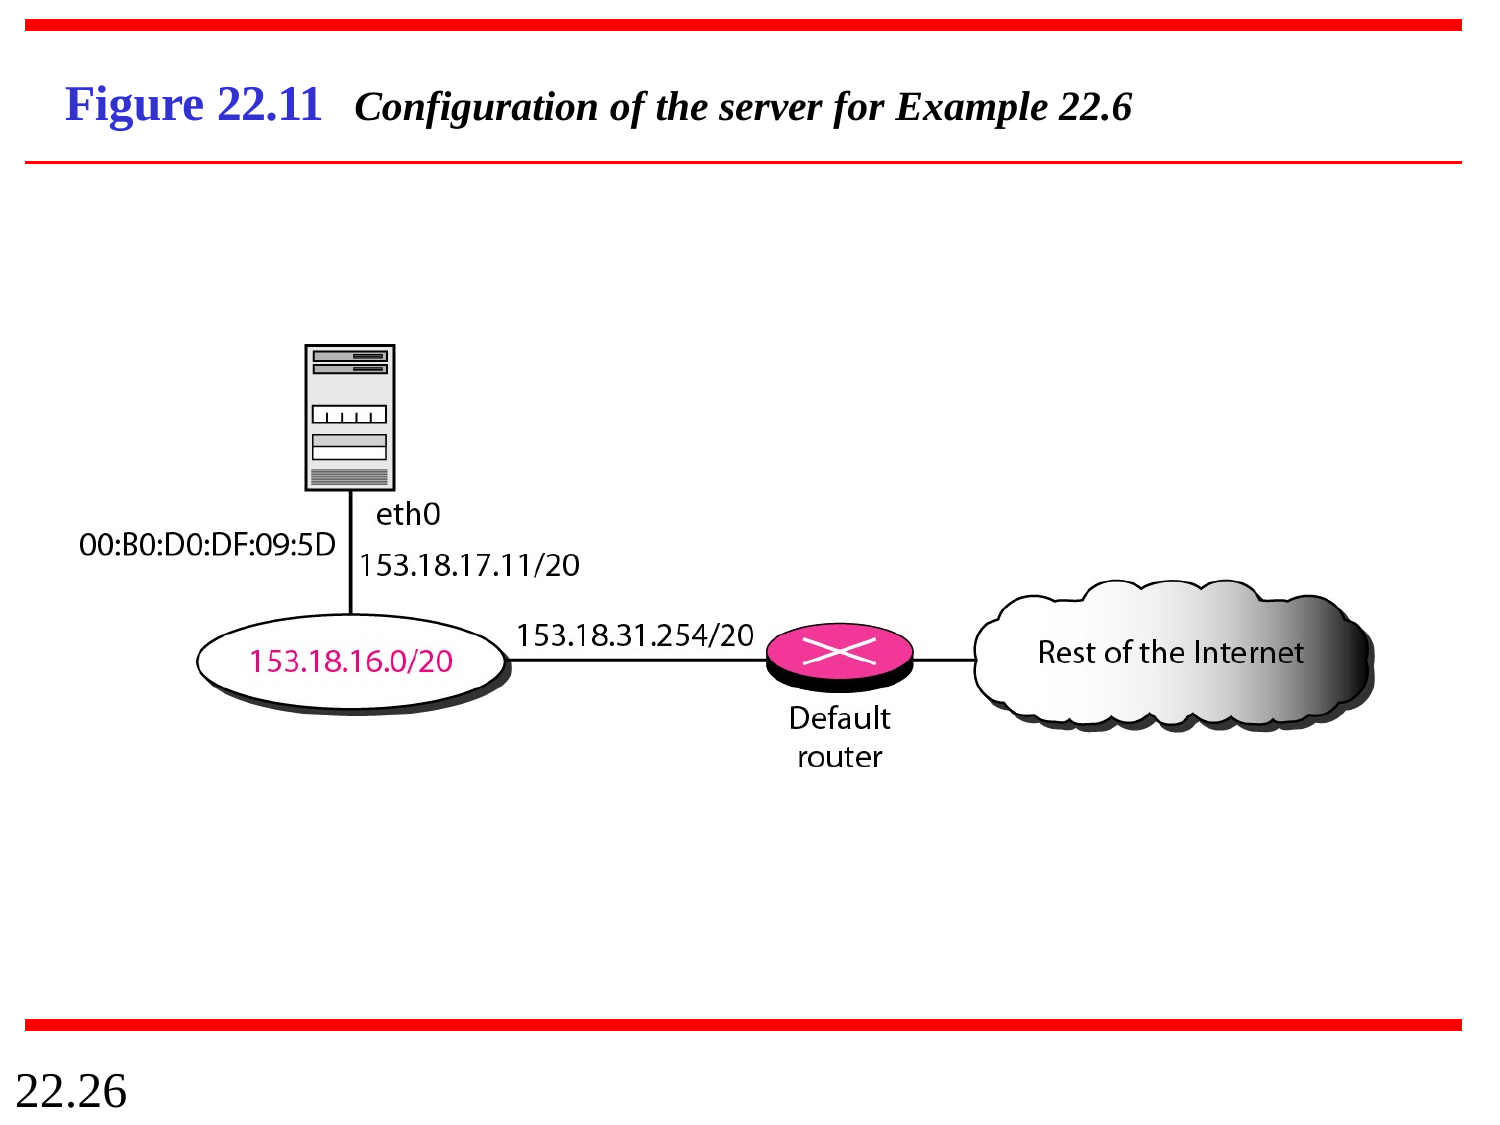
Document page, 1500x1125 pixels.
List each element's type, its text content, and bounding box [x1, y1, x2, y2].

slide_number 22.26 [12, 1060, 134, 1125]
title Figure 22.11 Configuration of the server for Example 22.6 [62, 68, 1134, 259]
picture [80, 344, 1376, 767]
